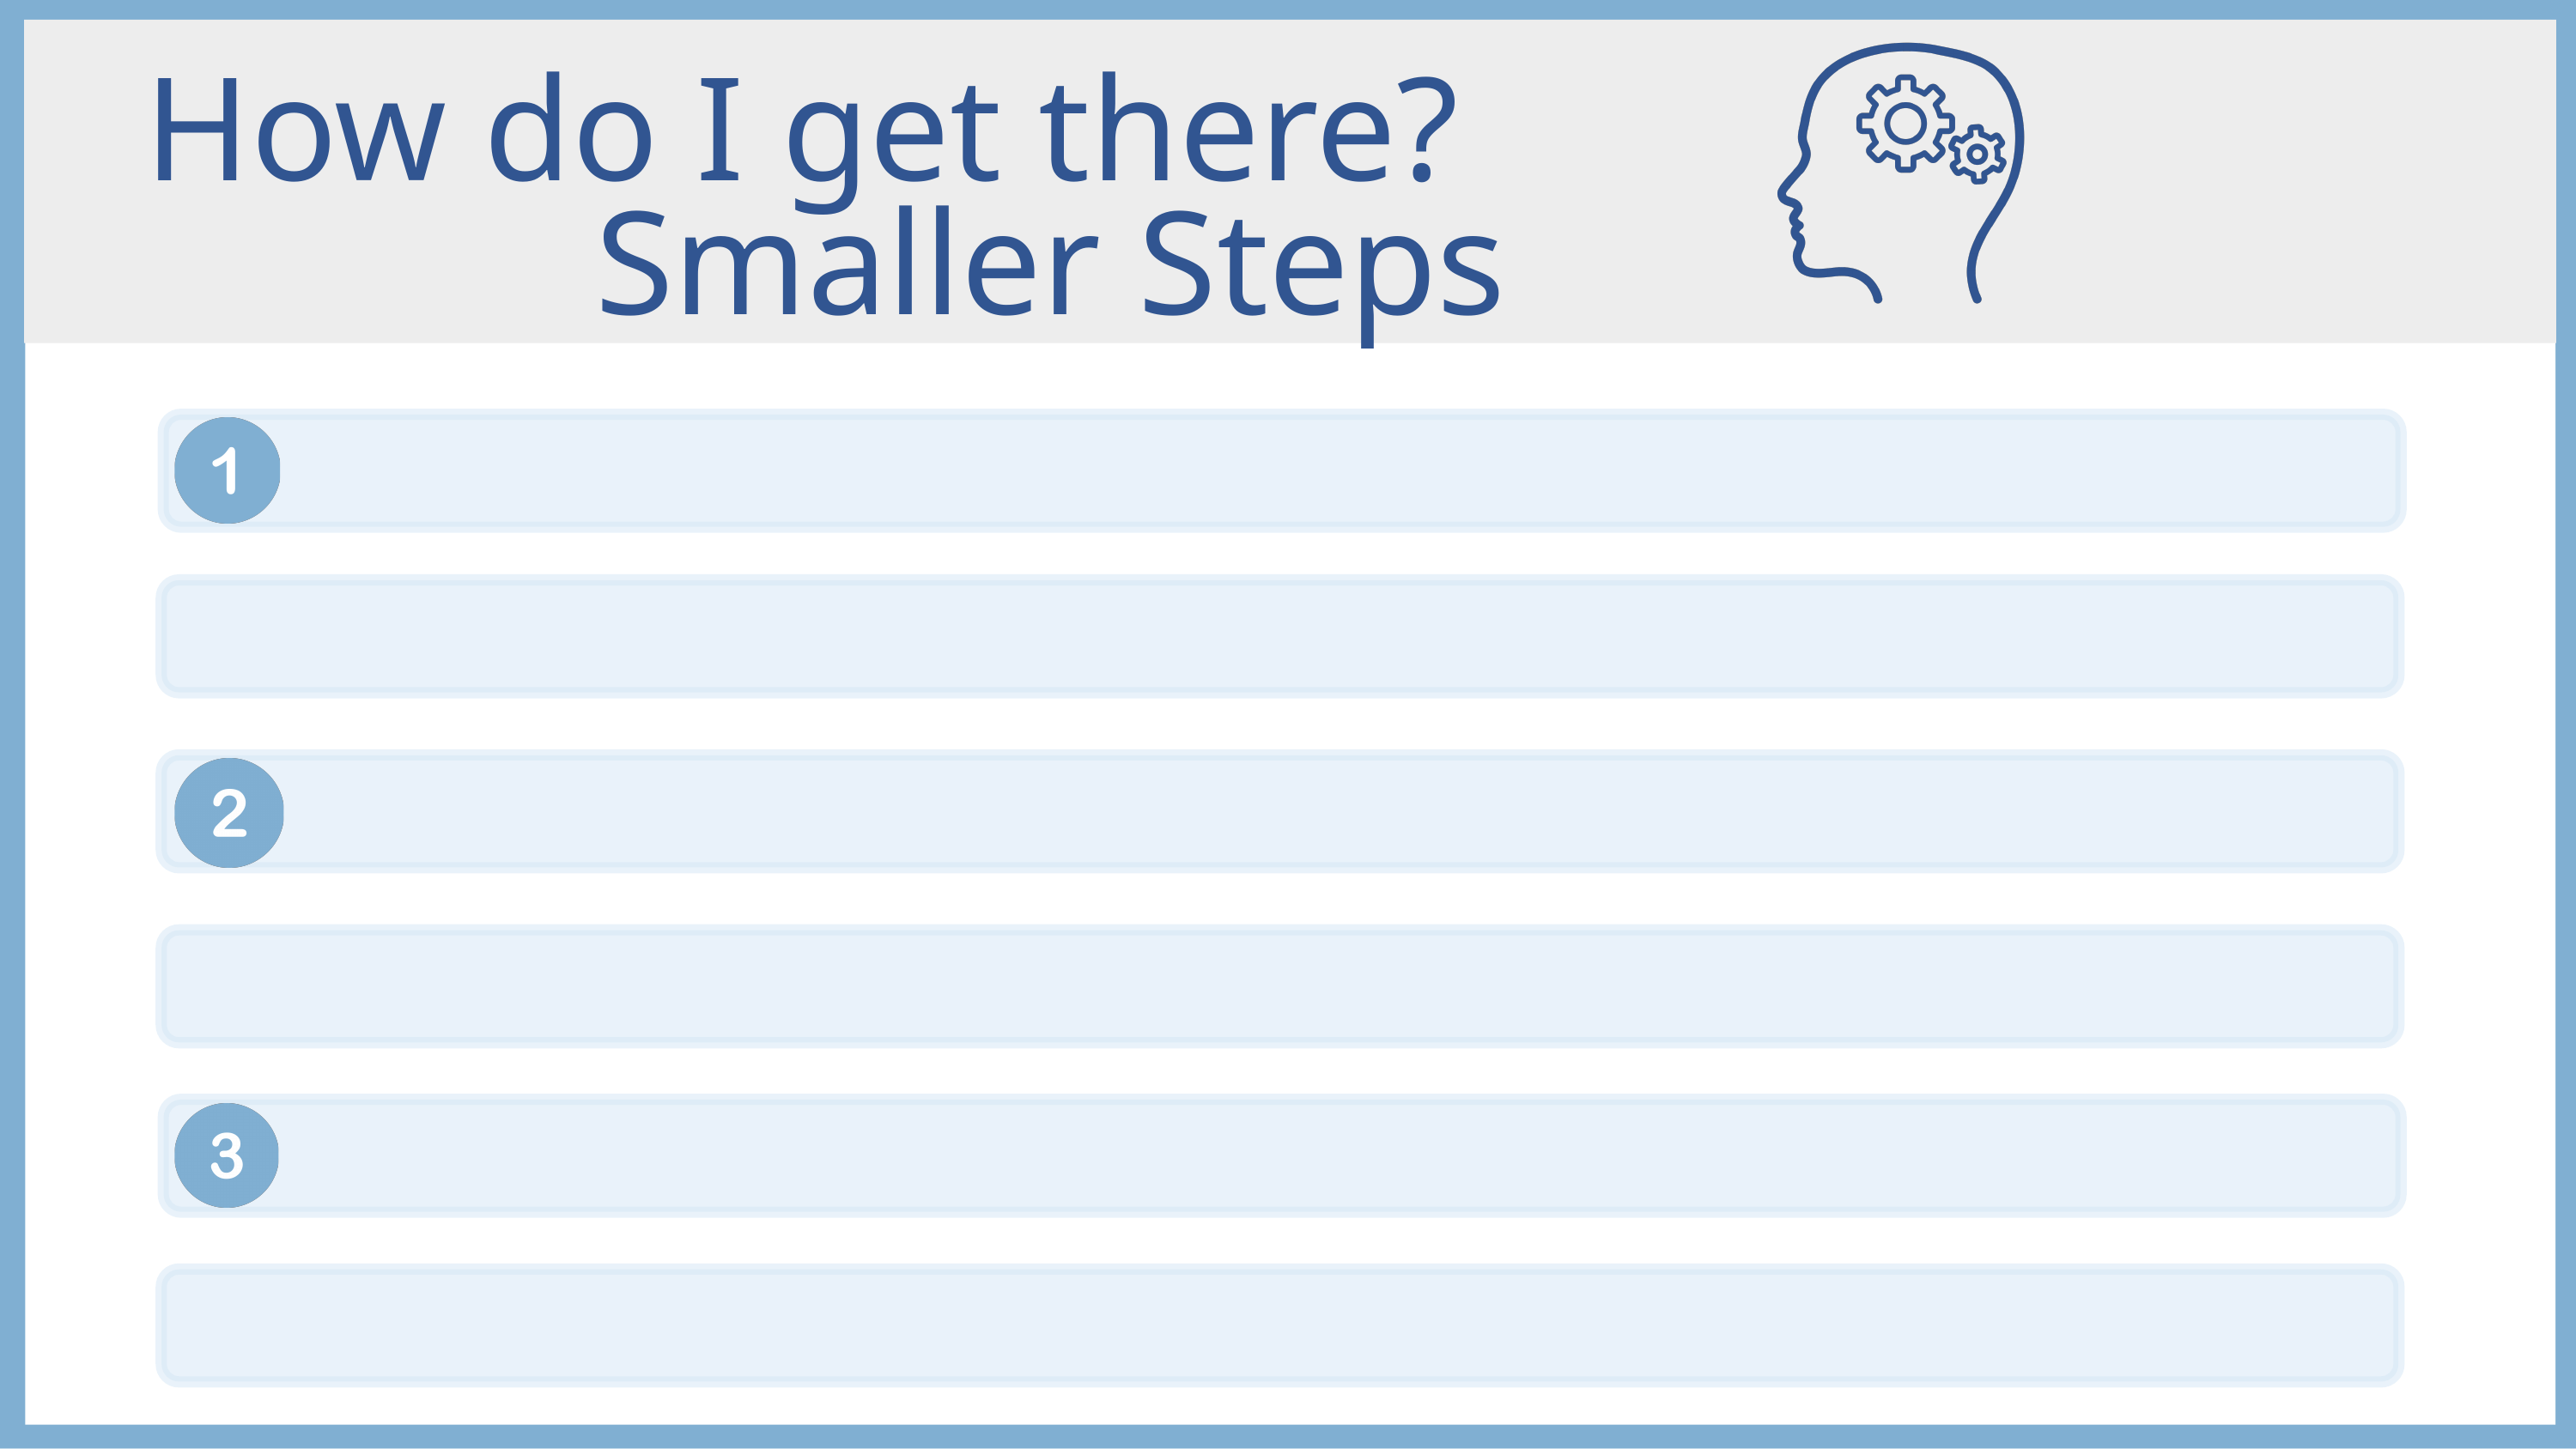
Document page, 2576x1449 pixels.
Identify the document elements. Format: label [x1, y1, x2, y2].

text_box [155, 1263, 2405, 1388]
text_box [155, 749, 2405, 874]
text_box [157, 1093, 2408, 1218]
text_box [157, 408, 2408, 533]
text_box [155, 924, 2405, 1049]
text_box [155, 573, 2405, 699]
text_box [0, 0, 2576, 1449]
